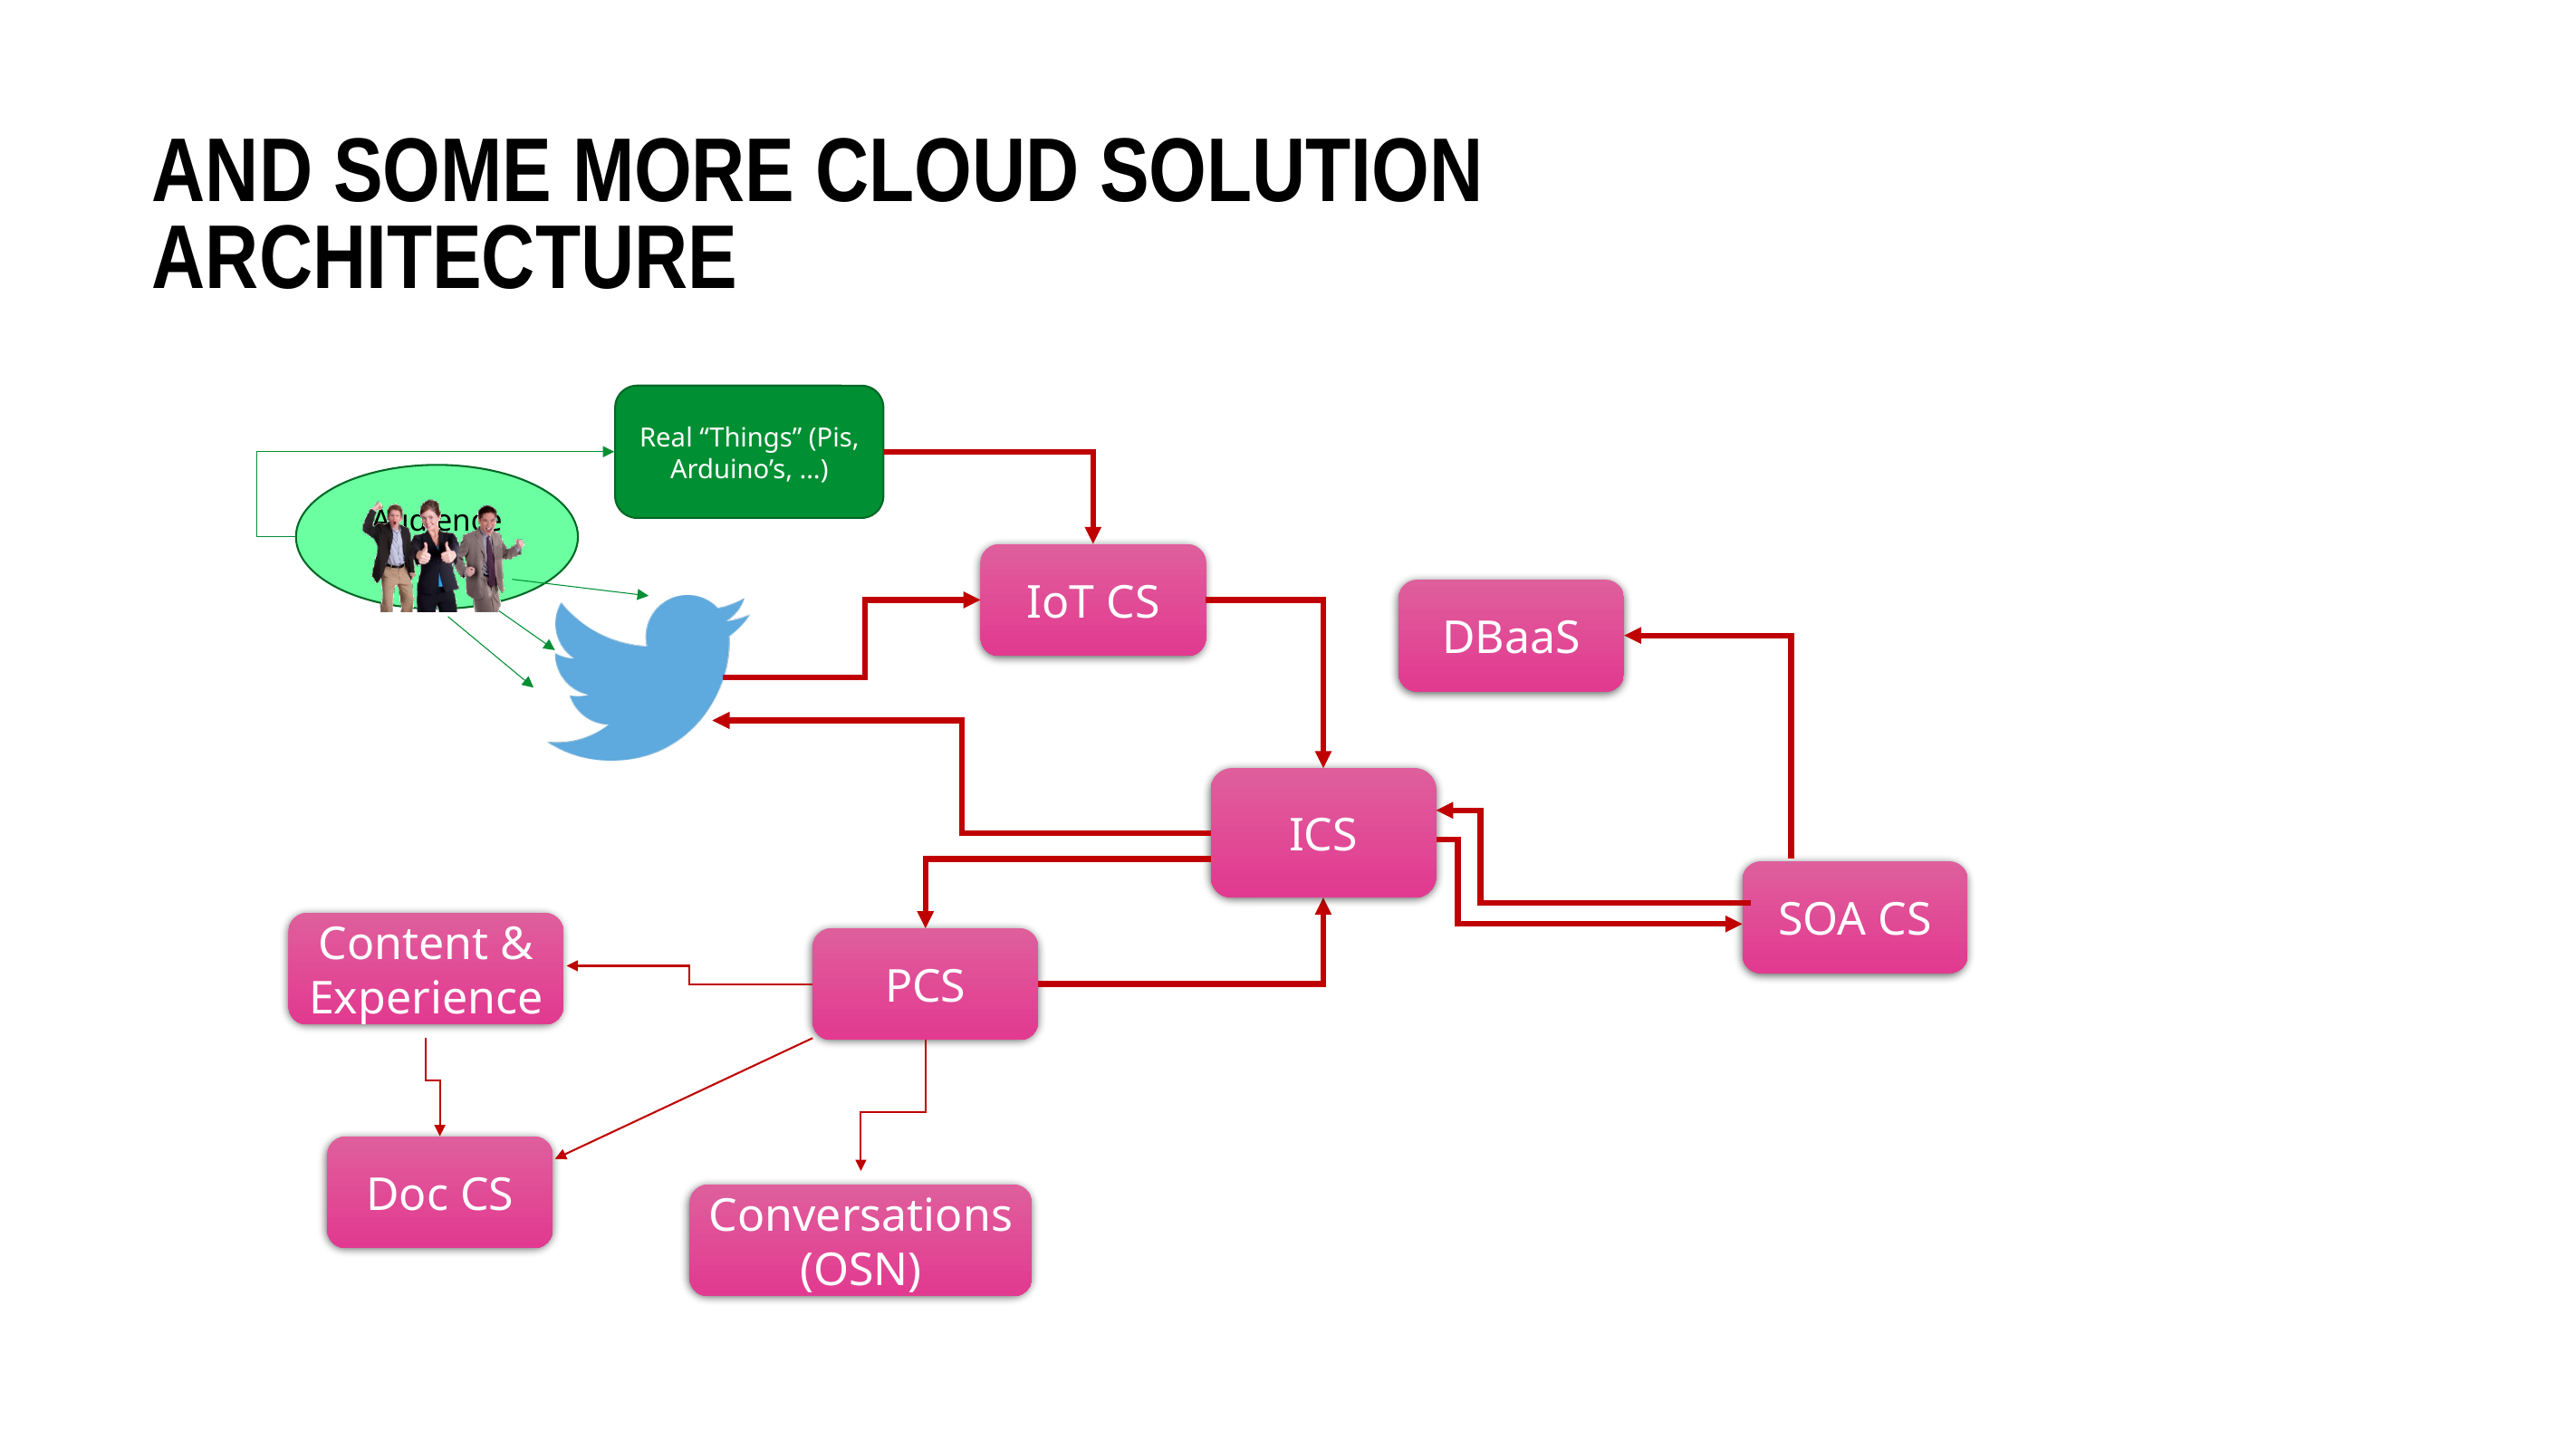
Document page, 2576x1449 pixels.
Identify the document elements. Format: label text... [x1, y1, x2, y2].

title And some more cloud solution architecture [144, 124, 2061, 326]
picture [357, 494, 529, 612]
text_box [1742, 860, 1968, 974]
text_box [884, 451, 1099, 543]
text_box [689, 1170, 1033, 1310]
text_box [1210, 767, 1437, 898]
text_box [750, 594, 980, 678]
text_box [614, 385, 884, 519]
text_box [295, 465, 579, 609]
text_box [426, 1038, 446, 1136]
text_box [288, 899, 564, 1038]
text_box [1437, 804, 1742, 904]
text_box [980, 543, 1206, 657]
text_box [812, 927, 1039, 1041]
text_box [327, 1136, 553, 1249]
text_box [256, 446, 614, 538]
text_box [500, 612, 547, 649]
picture [547, 595, 750, 761]
text_box [566, 960, 812, 985]
text_box [554, 1038, 812, 1160]
text_box [579, 587, 648, 595]
text_box [1625, 629, 1792, 859]
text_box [1398, 579, 1625, 692]
text_box [919, 859, 1210, 927]
text_box [1206, 600, 1330, 767]
text_box [750, 720, 1210, 834]
text_box [855, 1041, 927, 1170]
text_box [447, 616, 534, 688]
text_box [1437, 840, 1742, 930]
text_box [1039, 906, 1330, 984]
